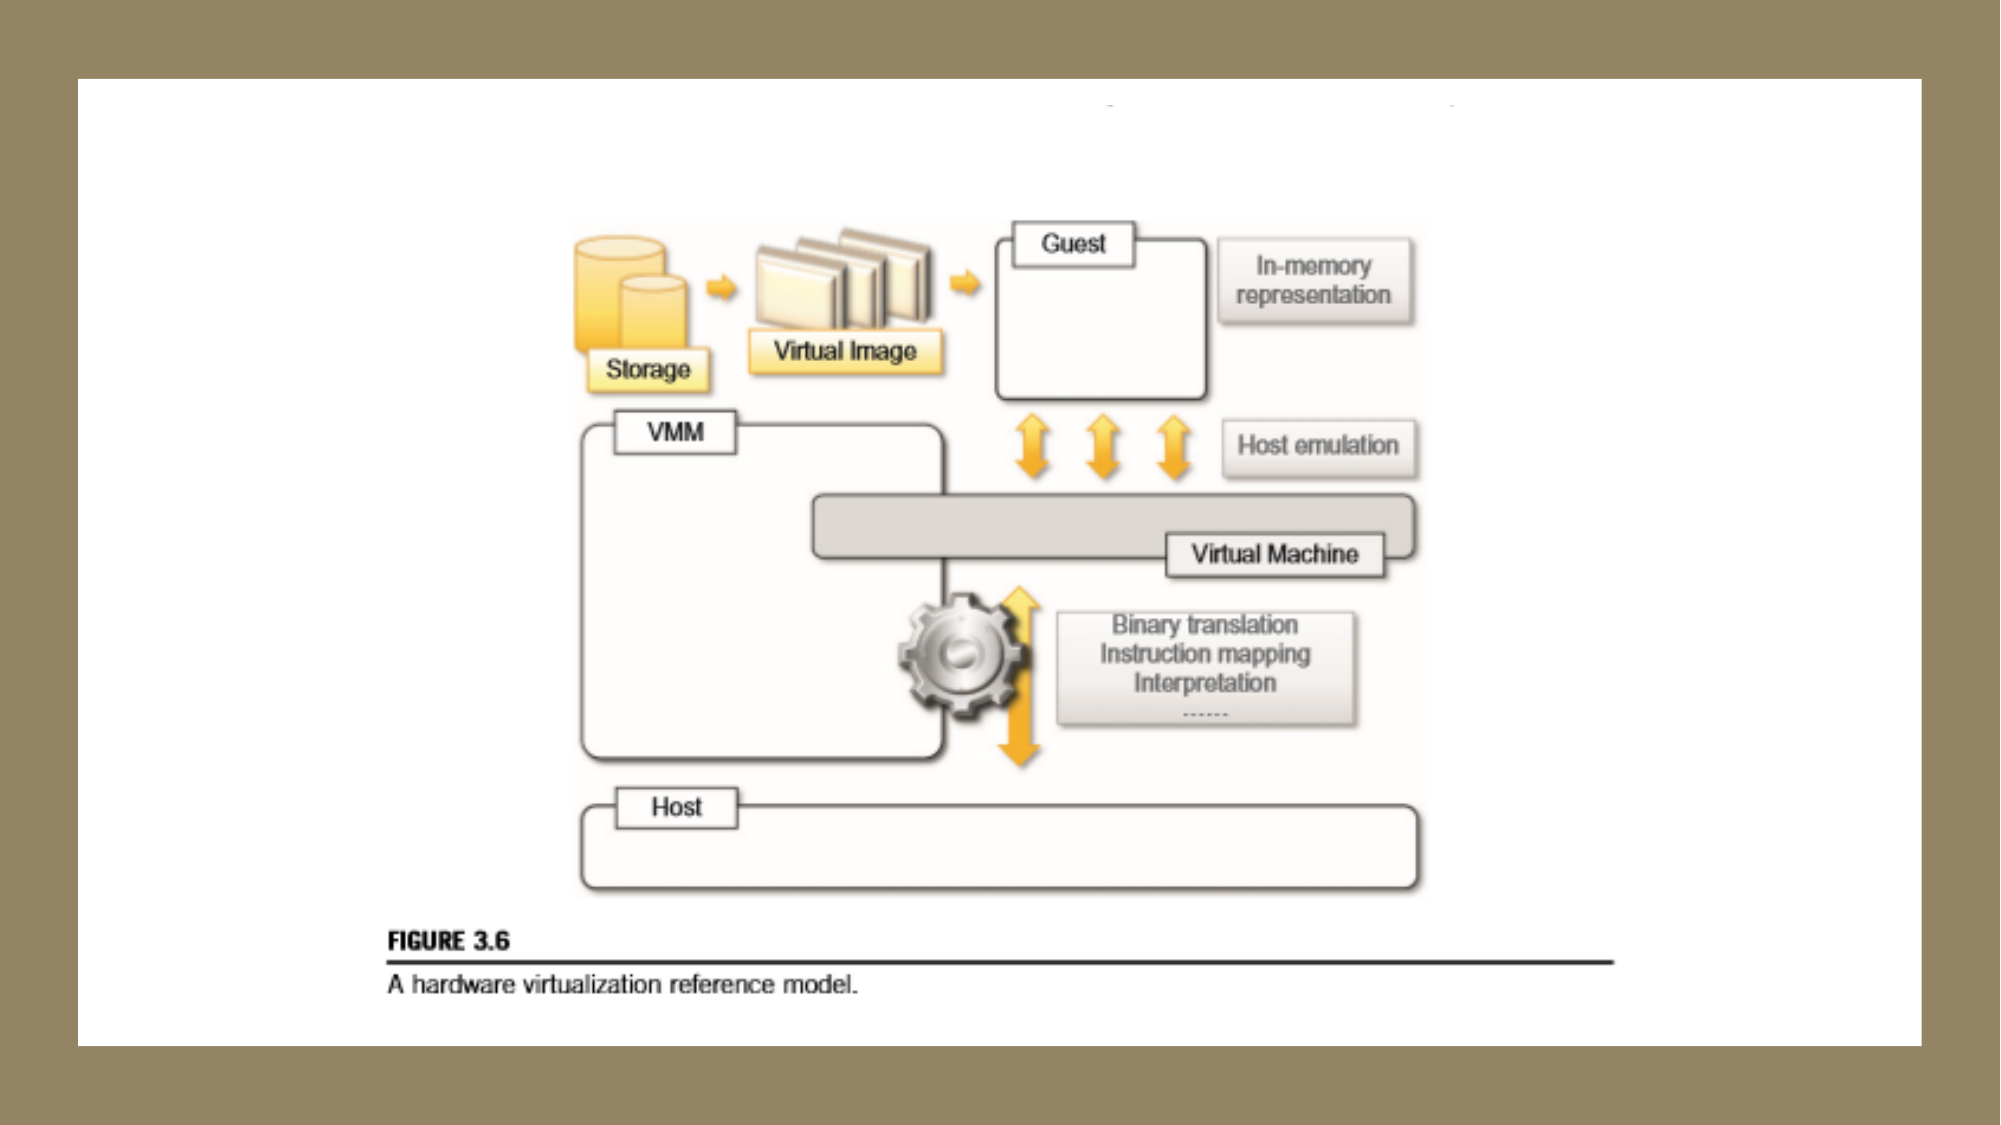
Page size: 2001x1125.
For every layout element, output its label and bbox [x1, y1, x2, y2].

text_box [0, 0, 2000, 1125]
text_box [77, 78, 1923, 1047]
picture [256, 105, 1743, 1020]
